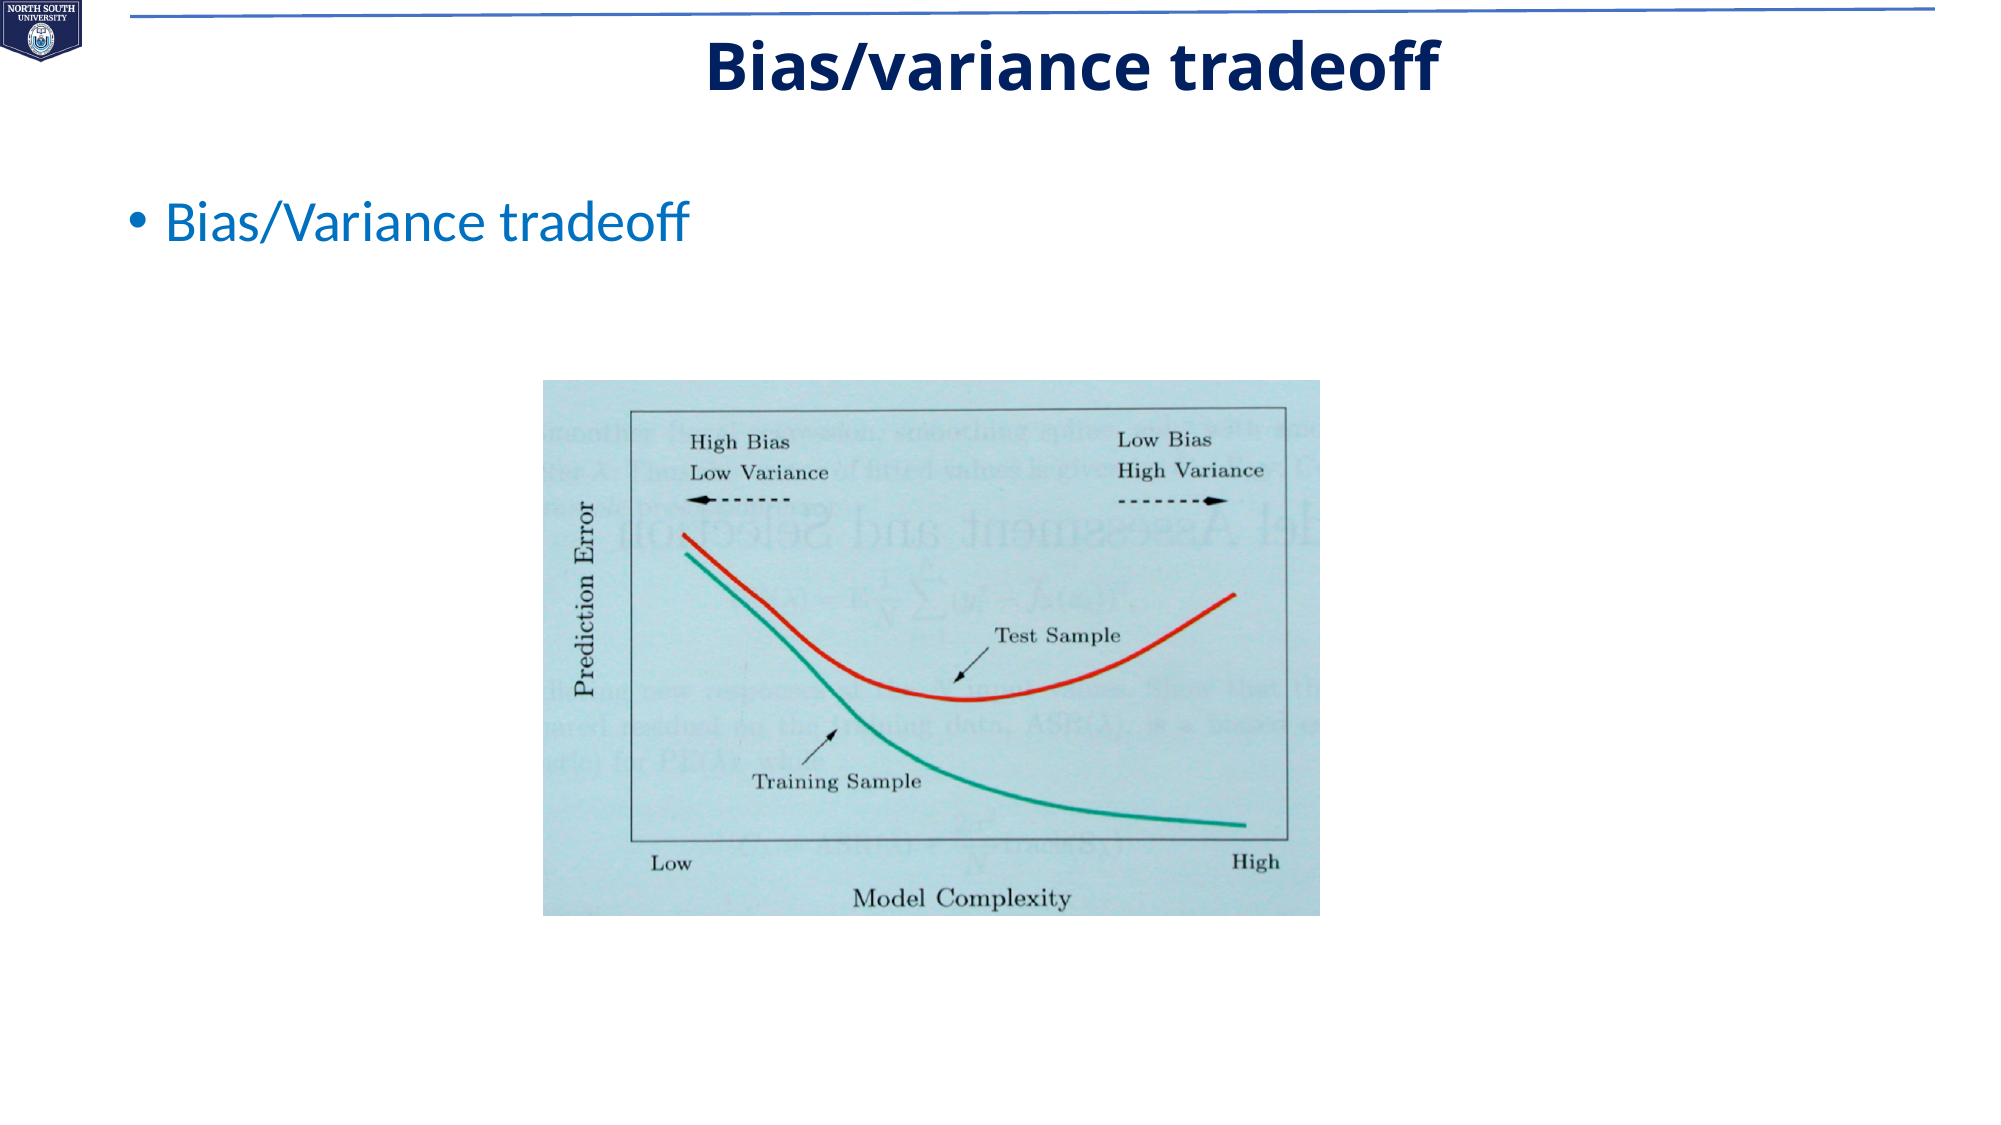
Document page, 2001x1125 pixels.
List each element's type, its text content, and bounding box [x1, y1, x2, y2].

picture [0, 0, 82, 65]
title Bias/variance tradeoff [209, 25, 1935, 112]
picture [542, 380, 1320, 916]
list Bias/Variance tradeoff [112, 183, 1970, 1043]
